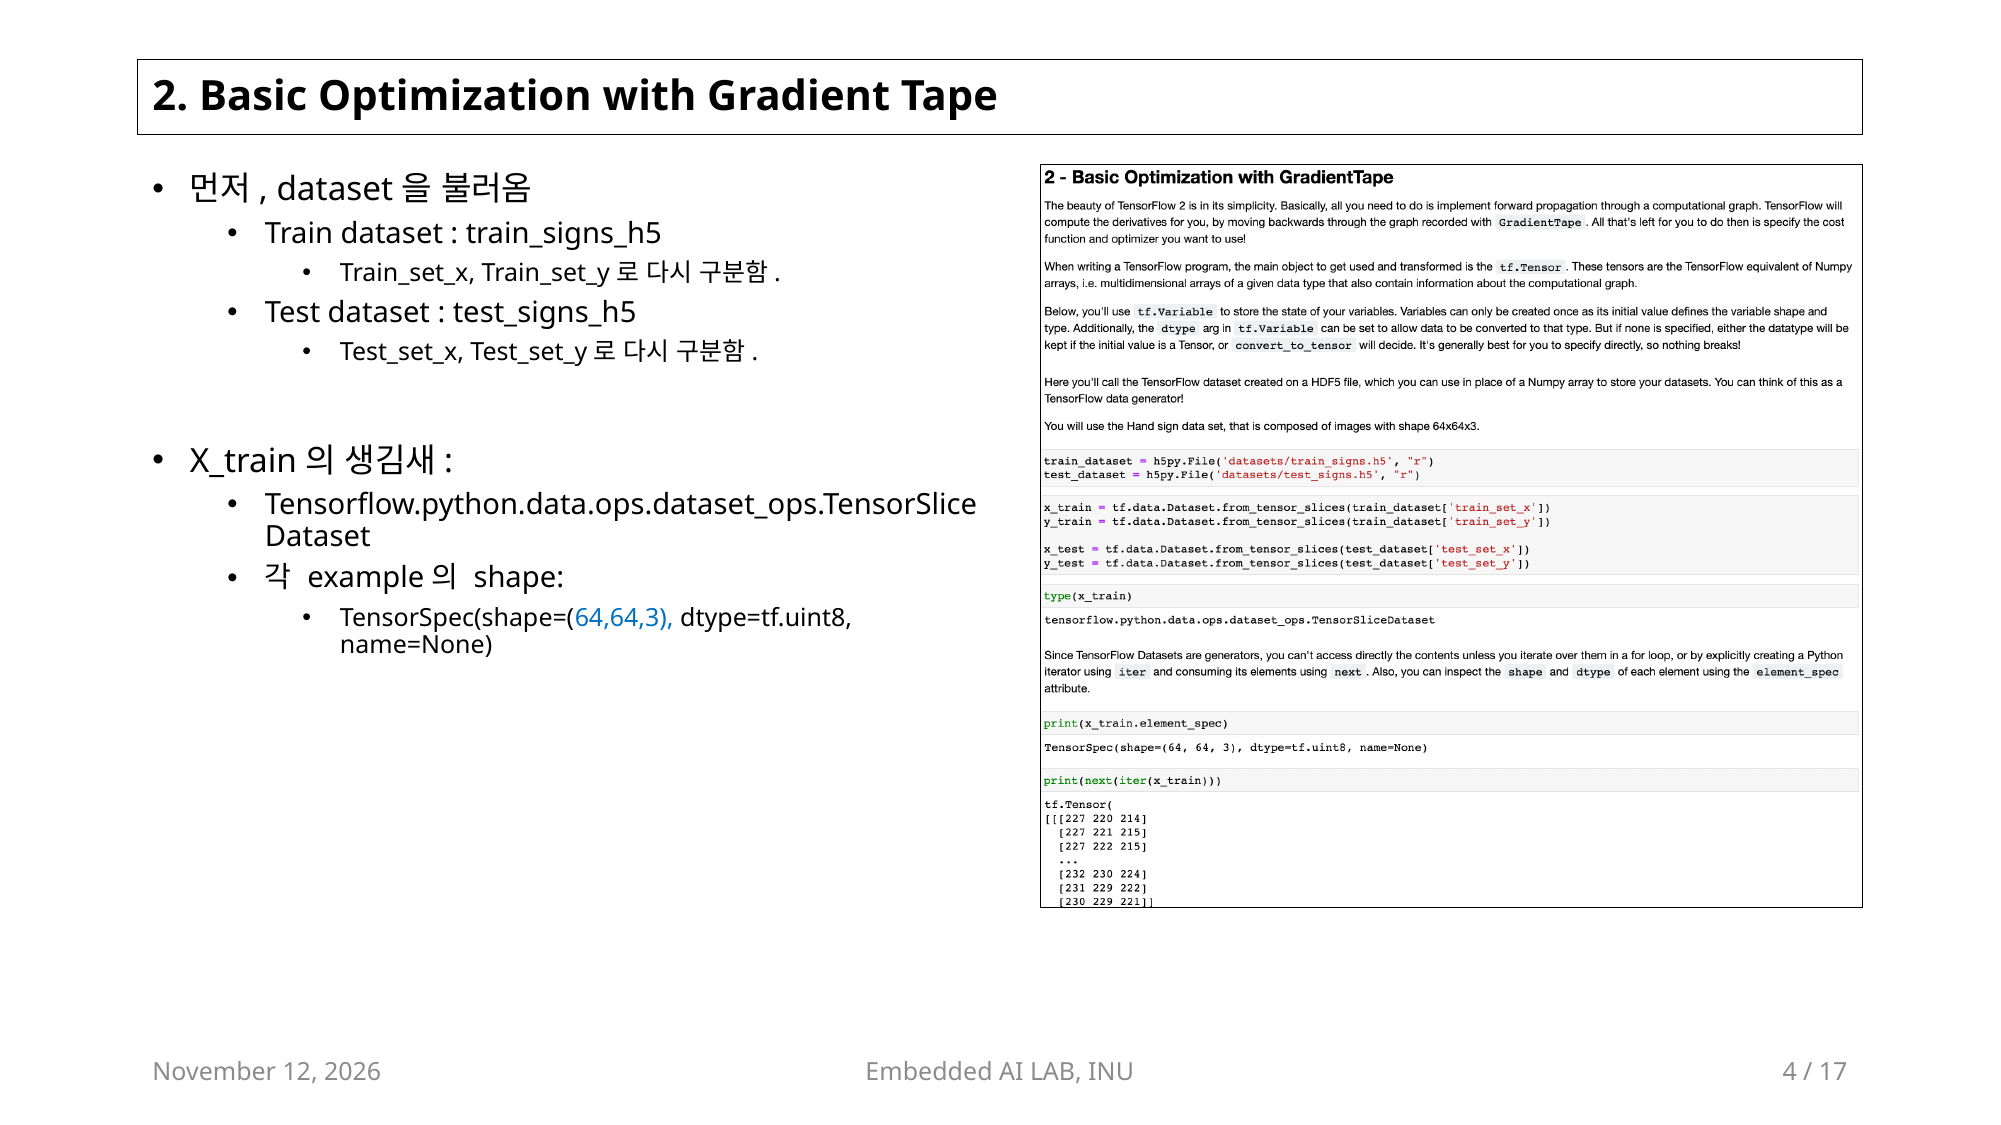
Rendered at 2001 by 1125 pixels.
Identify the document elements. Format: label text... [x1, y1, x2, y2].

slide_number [137, 1042, 588, 1103]
list 먼저, dataset을 불러옴 Train dataset : train_signs_h5 Train_set_x, Train_set_y로 다시 구분함. Test dataset : test_signs_h5 Test_set_x, Test_set_y로 다시 구분함. X_train의 생김새: Tensorflow.python.data.ops.dataset_ops.TensorSliceDataset 각 example의 shape: TensorSpec(shape=(64,64,3), dtype=tf.uint8, name=None) [137, 164, 1000, 1014]
title 2. Basic Optimization with Gradient Tape [137, 59, 1863, 135]
footer Embedded AI LAB, INU [662, 1042, 1338, 1103]
slide_number 4 / 17 [1412, 1042, 1863, 1103]
picture [1040, 164, 1863, 908]
